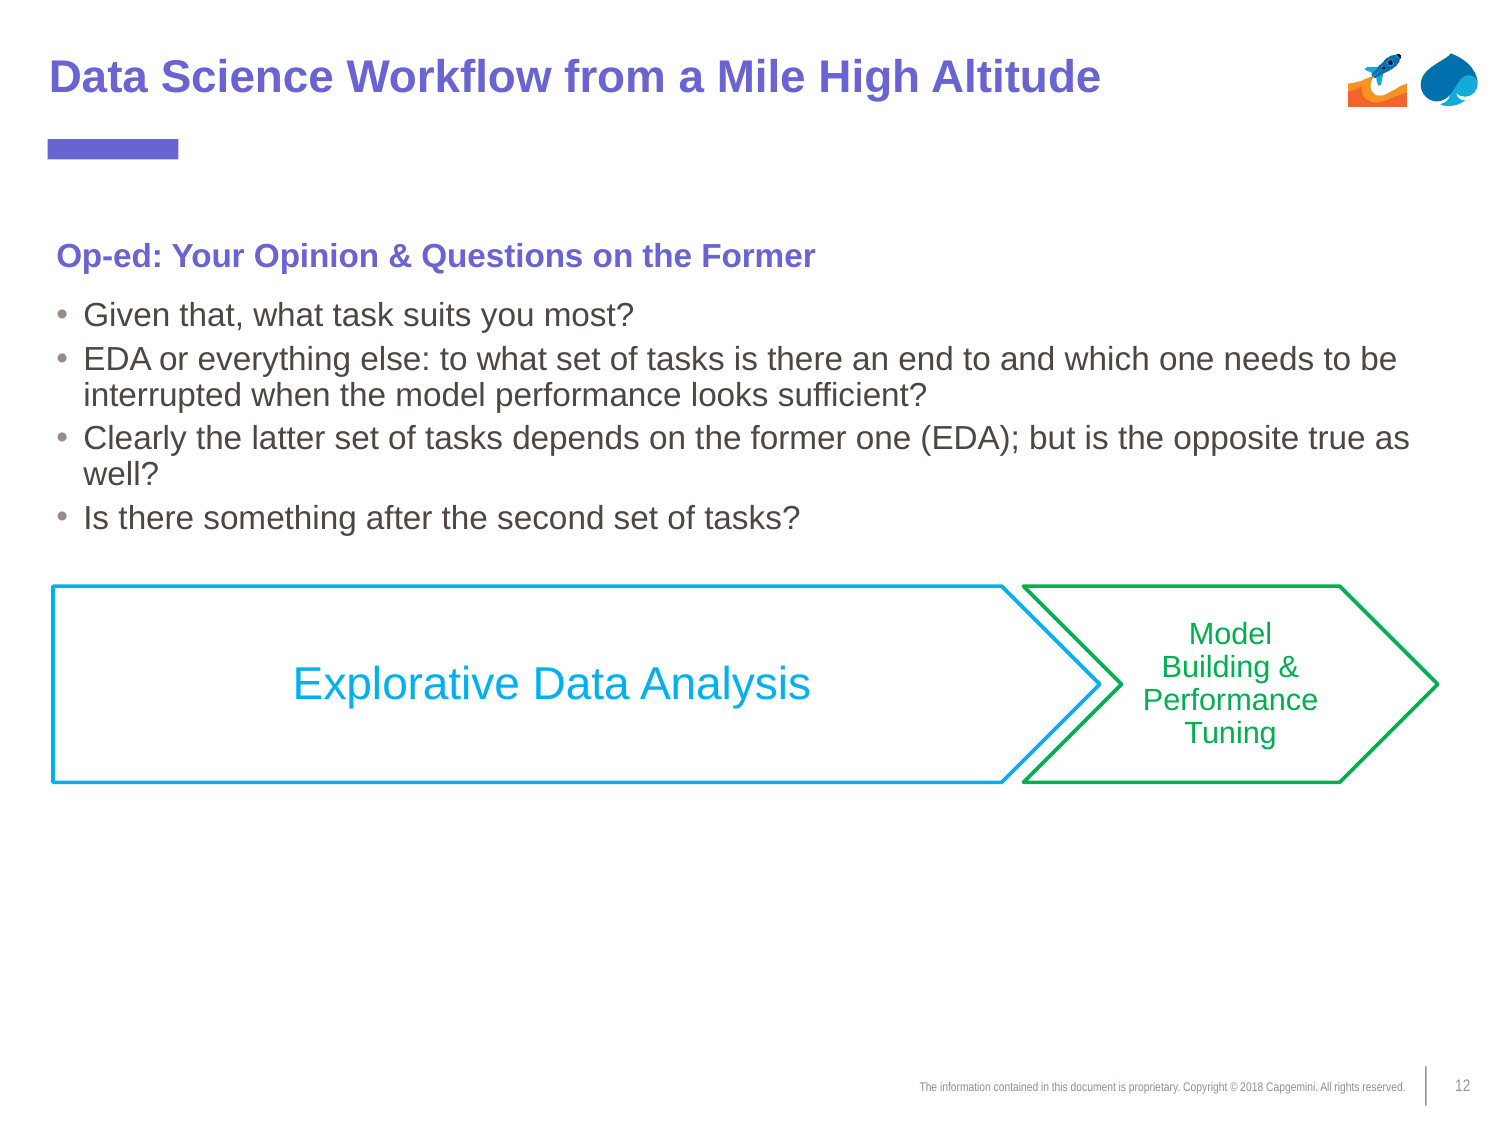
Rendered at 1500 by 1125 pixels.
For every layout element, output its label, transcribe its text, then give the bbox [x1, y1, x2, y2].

list Given that, what task suits you most? EDA or everything else: to what set of tasks is there an end to and which one needs to be interrupted when the model performance looks sufficient? Clearly the latter set of tasks depends on the former one (EDA); but is the opposite true as well? Is there something after the second set of tasks? [41, 290, 1459, 1024]
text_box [52, 585, 1439, 783]
list Op-ed: Your Opinion & Questions on the Former [41, 231, 1459, 284]
title Data Science Workflow from a Mile High Altitude [0, 0, 1500, 161]
